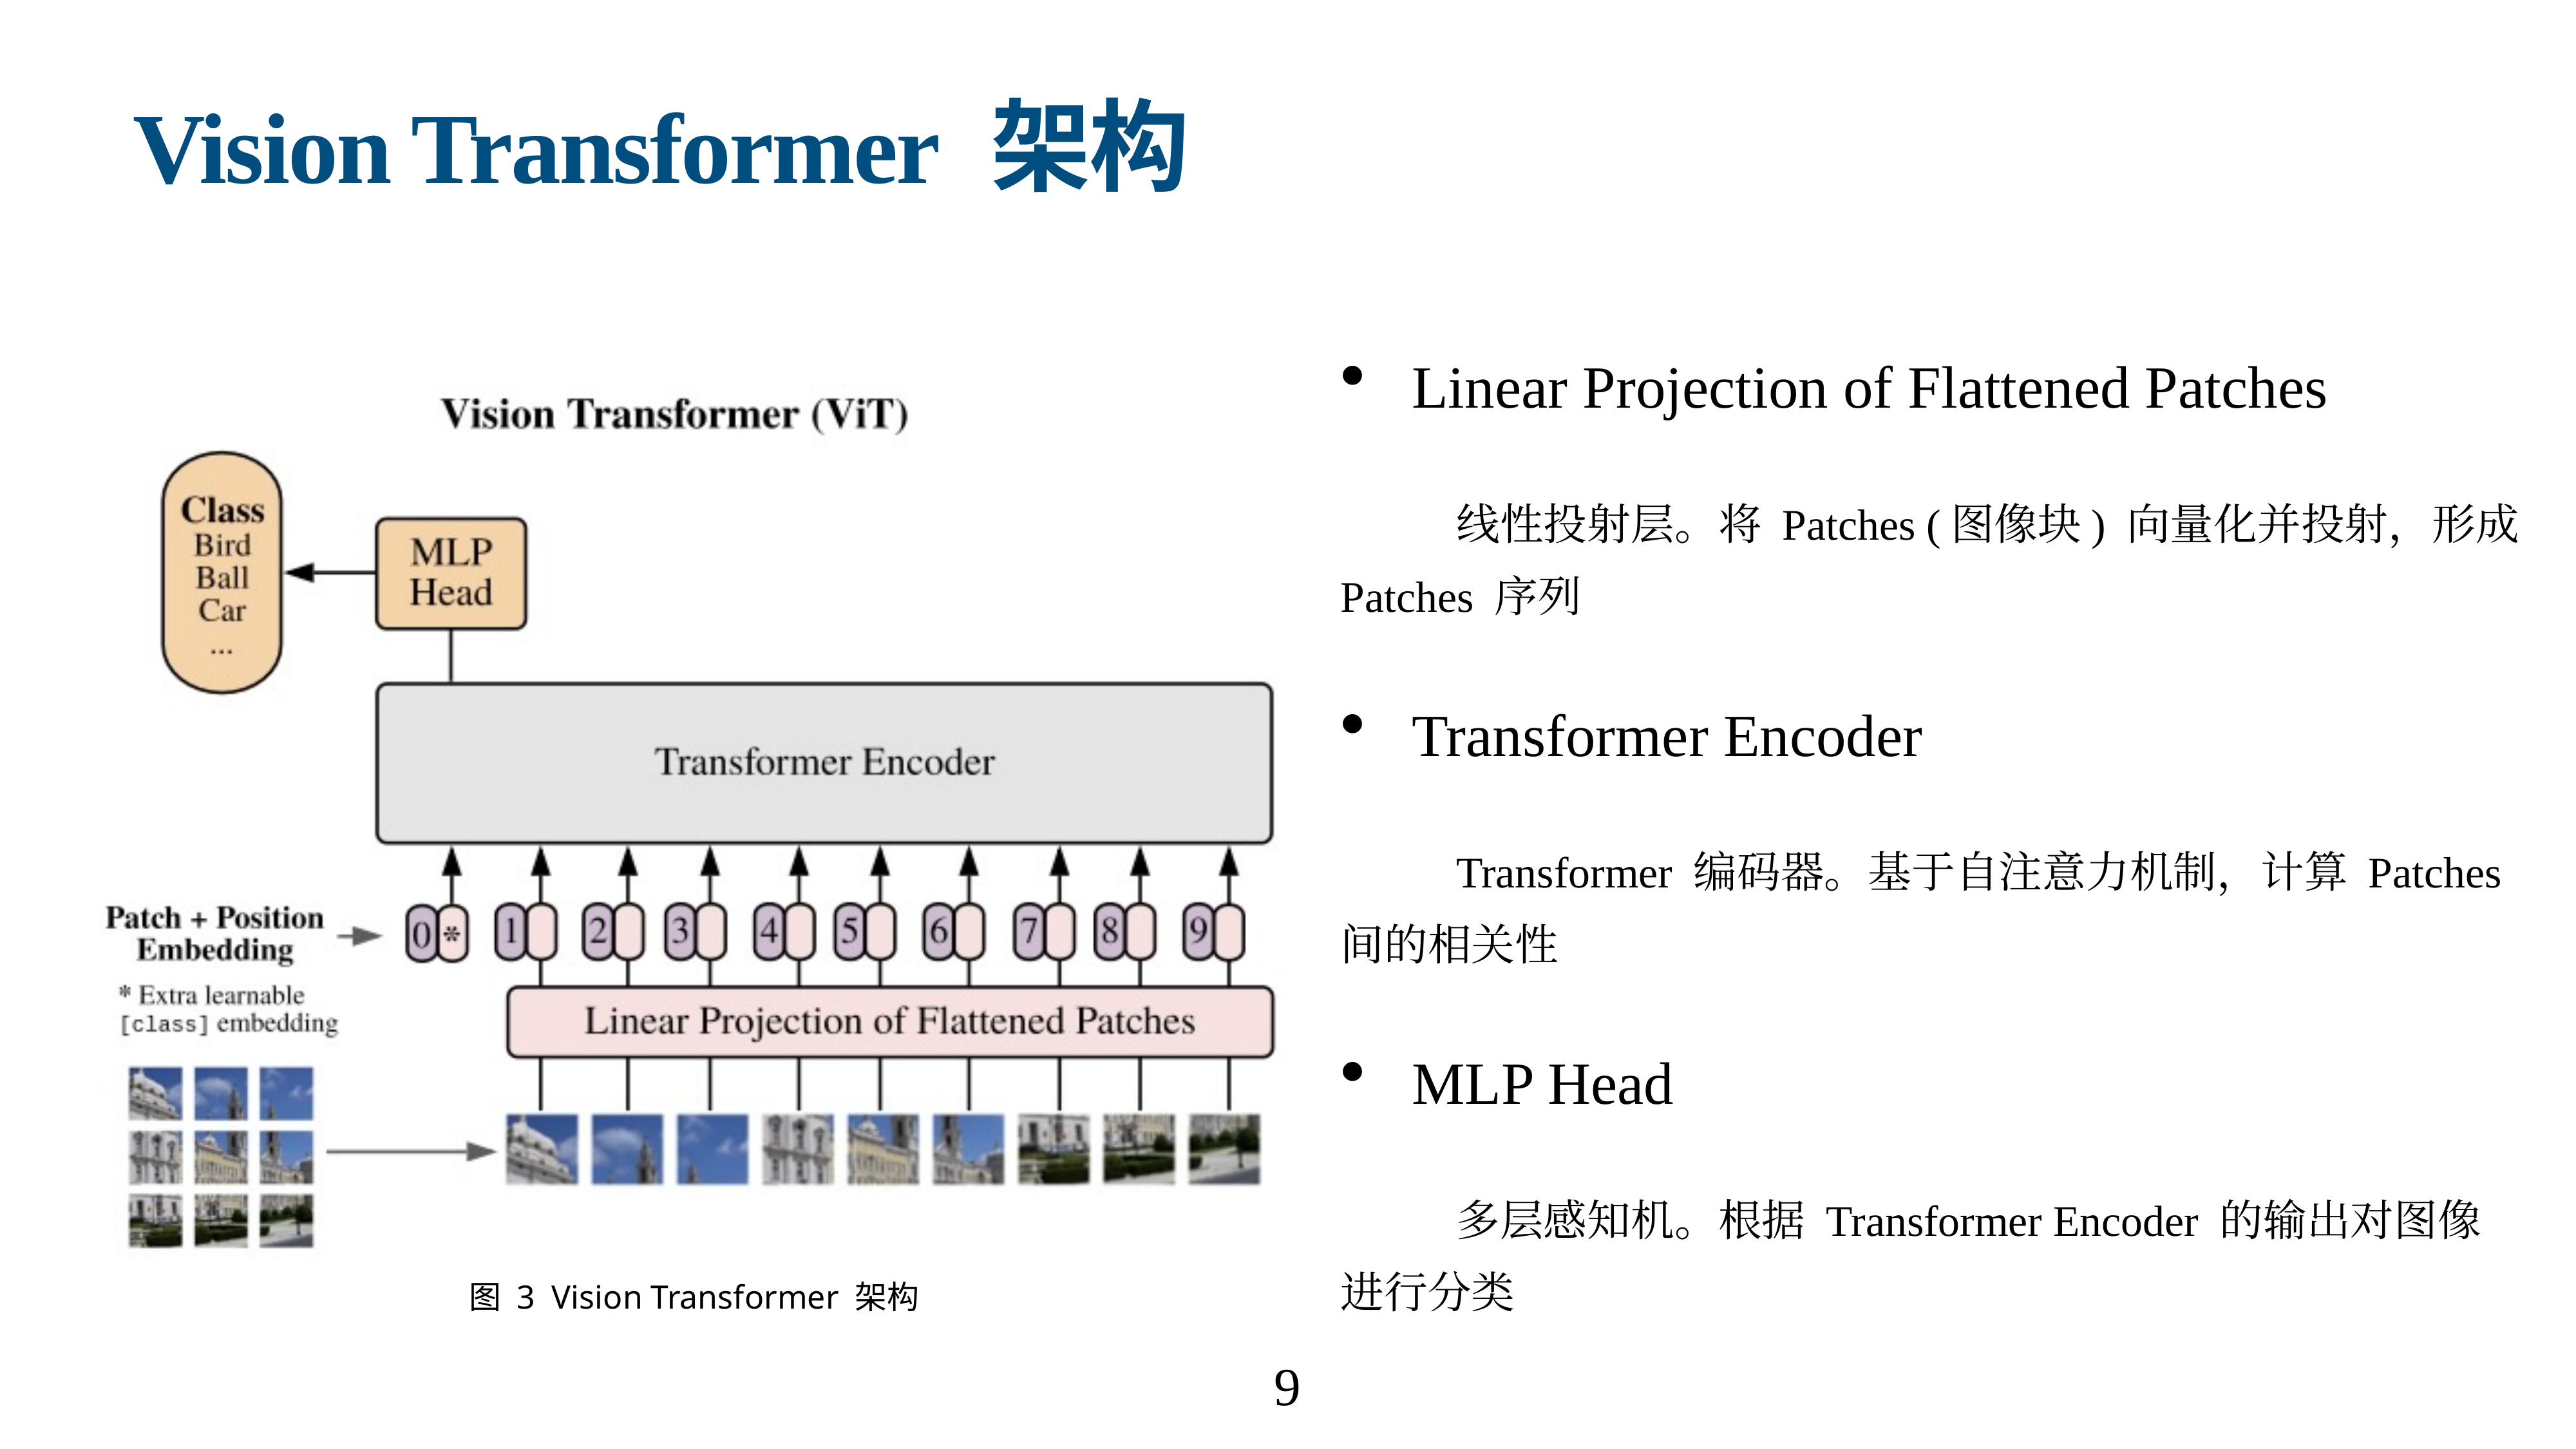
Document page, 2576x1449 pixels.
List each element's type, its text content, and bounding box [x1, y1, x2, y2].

list Linear Projection of Flattened Patches 线性投射层。将 Patches (图像块) 向量化并投射，形成 Patches 序列 Transformer Encoder Transformer 编码器。基于自注意力机制，计算 Patches 间的相关性 MLP Head 多层感知机。根据 Transformer Encoder 的输出对图像进行分类 [1334, 322, 2527, 1324]
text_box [99, 384, 1291, 1327]
title Vision Transformer 架构 [127, 100, 2449, 252]
text_box 9 [1268, 1346, 1307, 1422]
